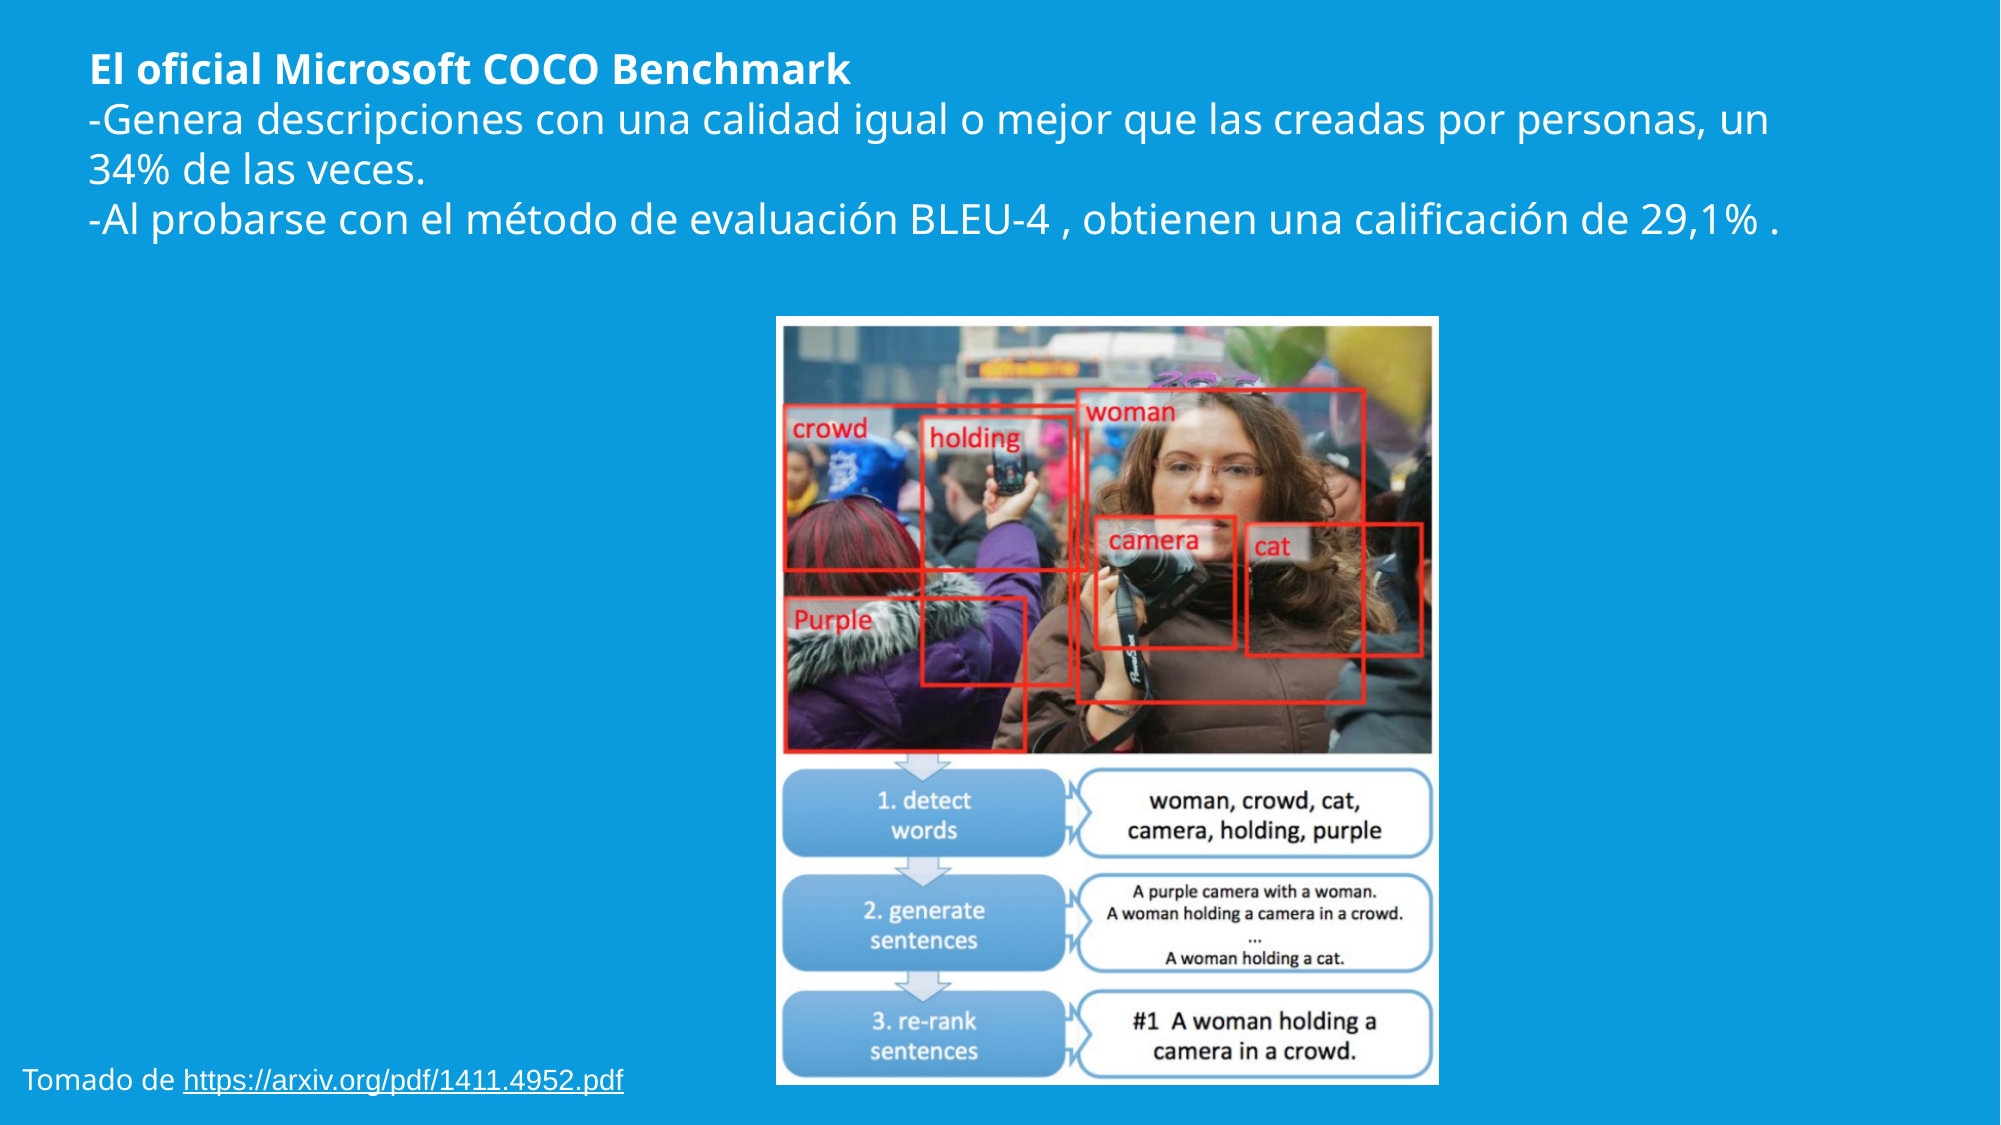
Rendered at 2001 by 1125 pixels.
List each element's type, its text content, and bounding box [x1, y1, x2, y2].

text_box El oficial Microsoft COCO Benchmark -Genera descripciones con una calidad igual o mejor que las creadas por personas, un 34% de las veces. -Al probarse con el método de evaluación BLEU-4 , obtienen una calificación de 29,1% . [74, 35, 1818, 290]
text_box Tomado de https://arxiv.org/pdf/1411.4952.pdf [7, 1054, 648, 1104]
picture [777, 317, 1438, 1084]
